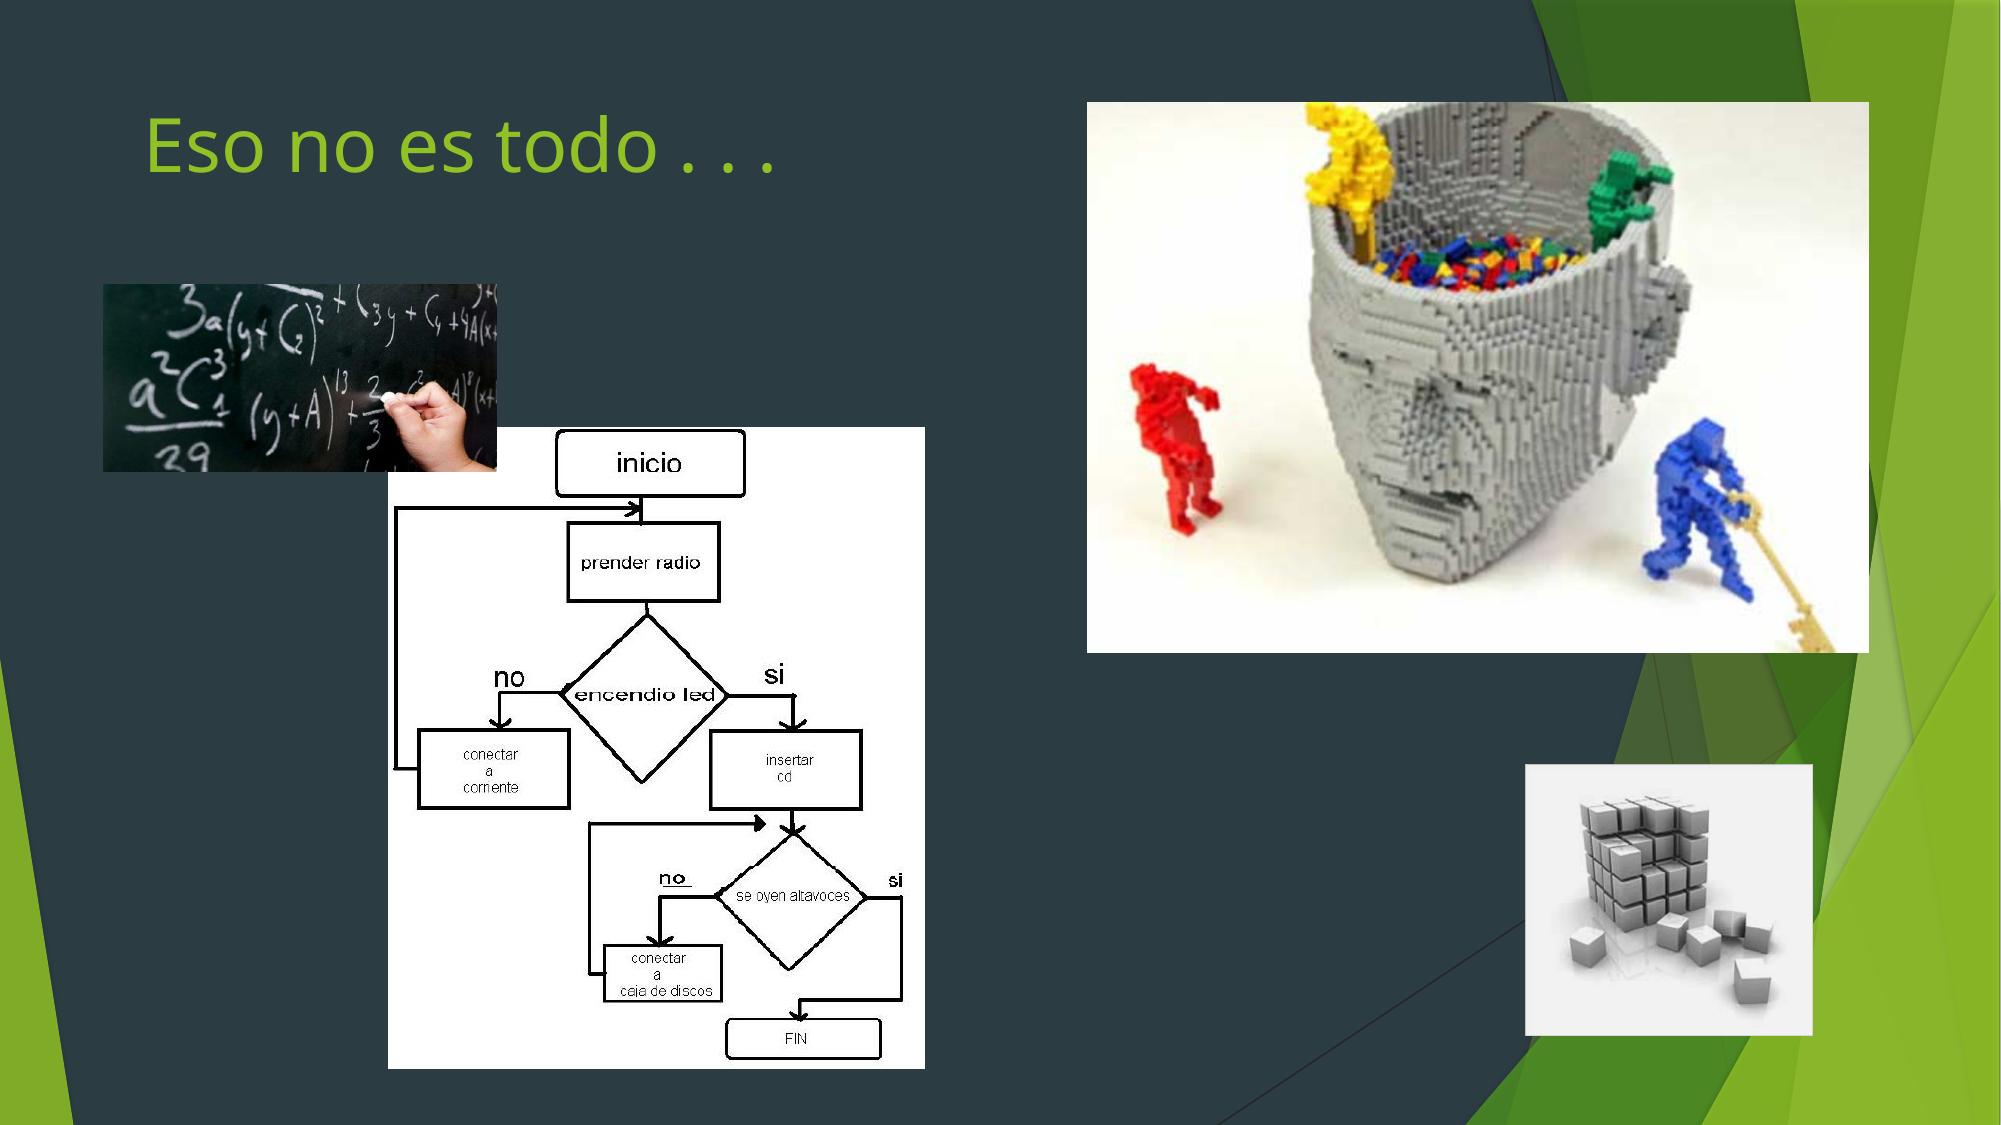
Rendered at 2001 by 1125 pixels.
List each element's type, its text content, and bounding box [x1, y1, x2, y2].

text_box Eso no es todo . . . [129, 90, 925, 195]
picture [1524, 764, 1813, 1037]
picture [103, 284, 926, 1070]
picture [1086, 102, 1870, 654]
